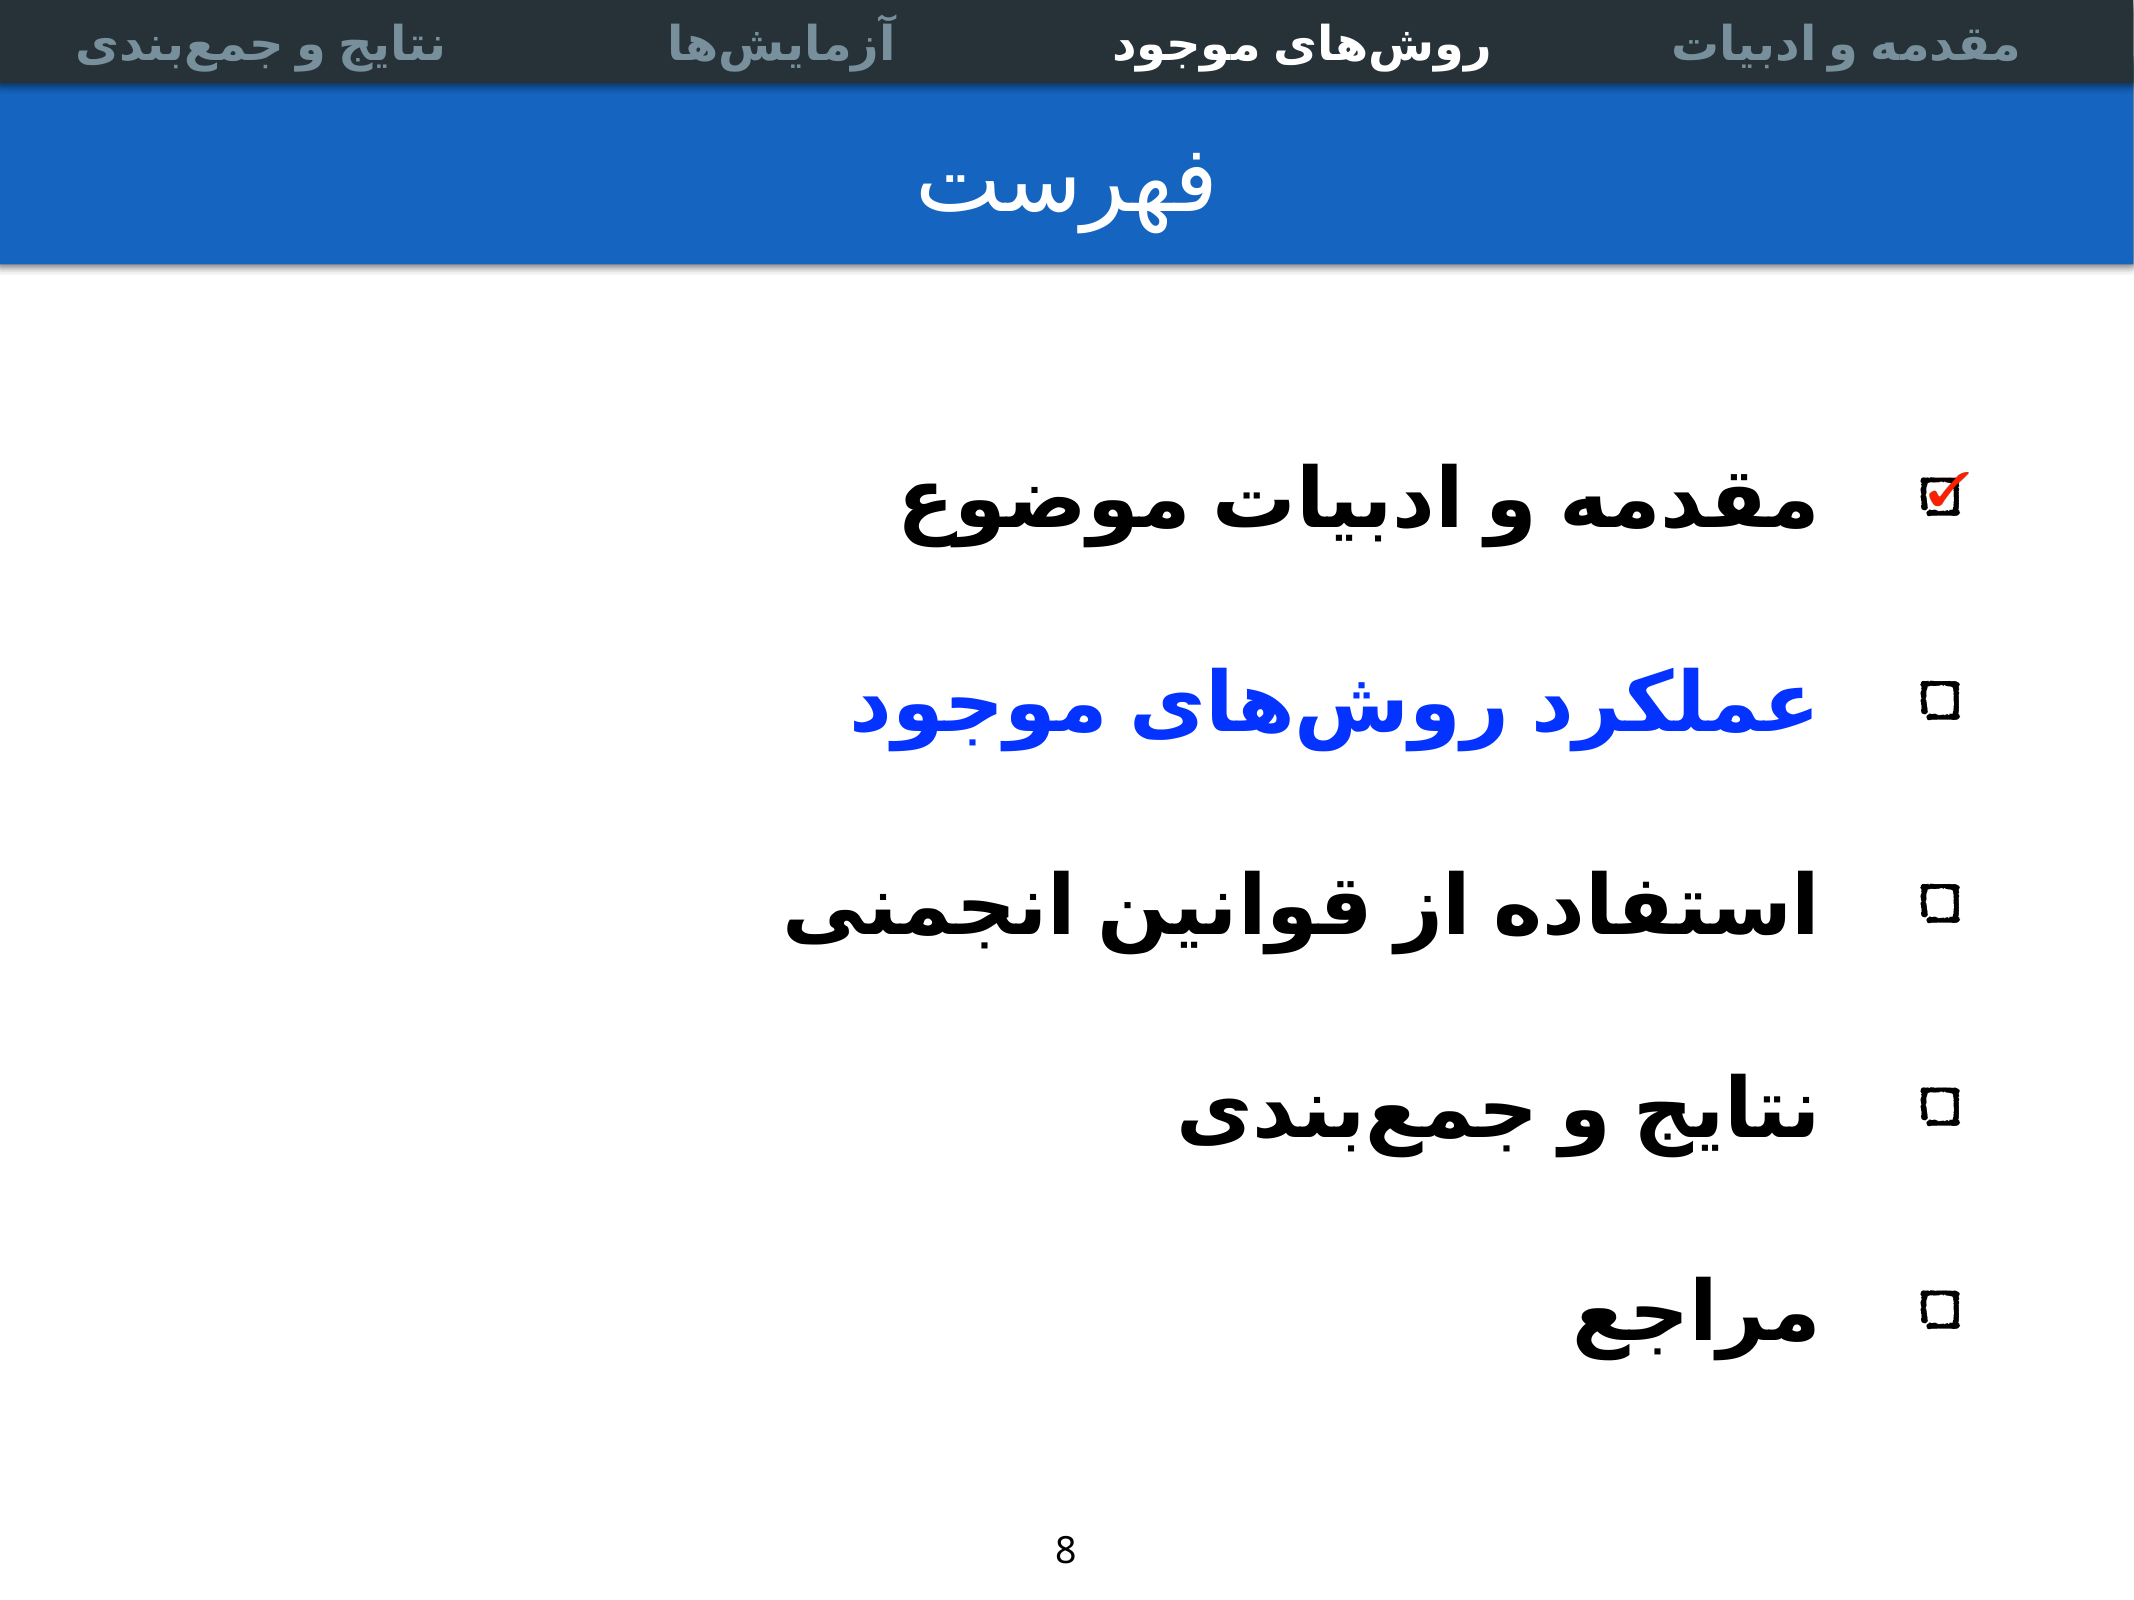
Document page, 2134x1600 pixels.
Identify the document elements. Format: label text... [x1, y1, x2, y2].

text_box آزمایش‌ها [521, 4, 1041, 79]
picture [1919, 1082, 1969, 1127]
picture [1919, 1285, 1969, 1330]
text_box نتایج و جمع‌بندی [1, 4, 521, 79]
list مقدمه و ادبیات موضوع عملکرد روش‌های موجود استفاده از قوانین انجمنی نتایج و جمع‌بندی مراجع [155, 374, 1978, 1408]
slide_number 8 [1046, 1517, 1086, 1581]
title فهرست [155, 83, 1978, 267]
picture [1919, 675, 1969, 721]
picture [1919, 878, 1969, 924]
picture [1919, 472, 1969, 517]
text_box مقدمه و ادبیات [1561, 4, 2132, 79]
text_box روش‌های موجود [1041, 4, 1561, 79]
